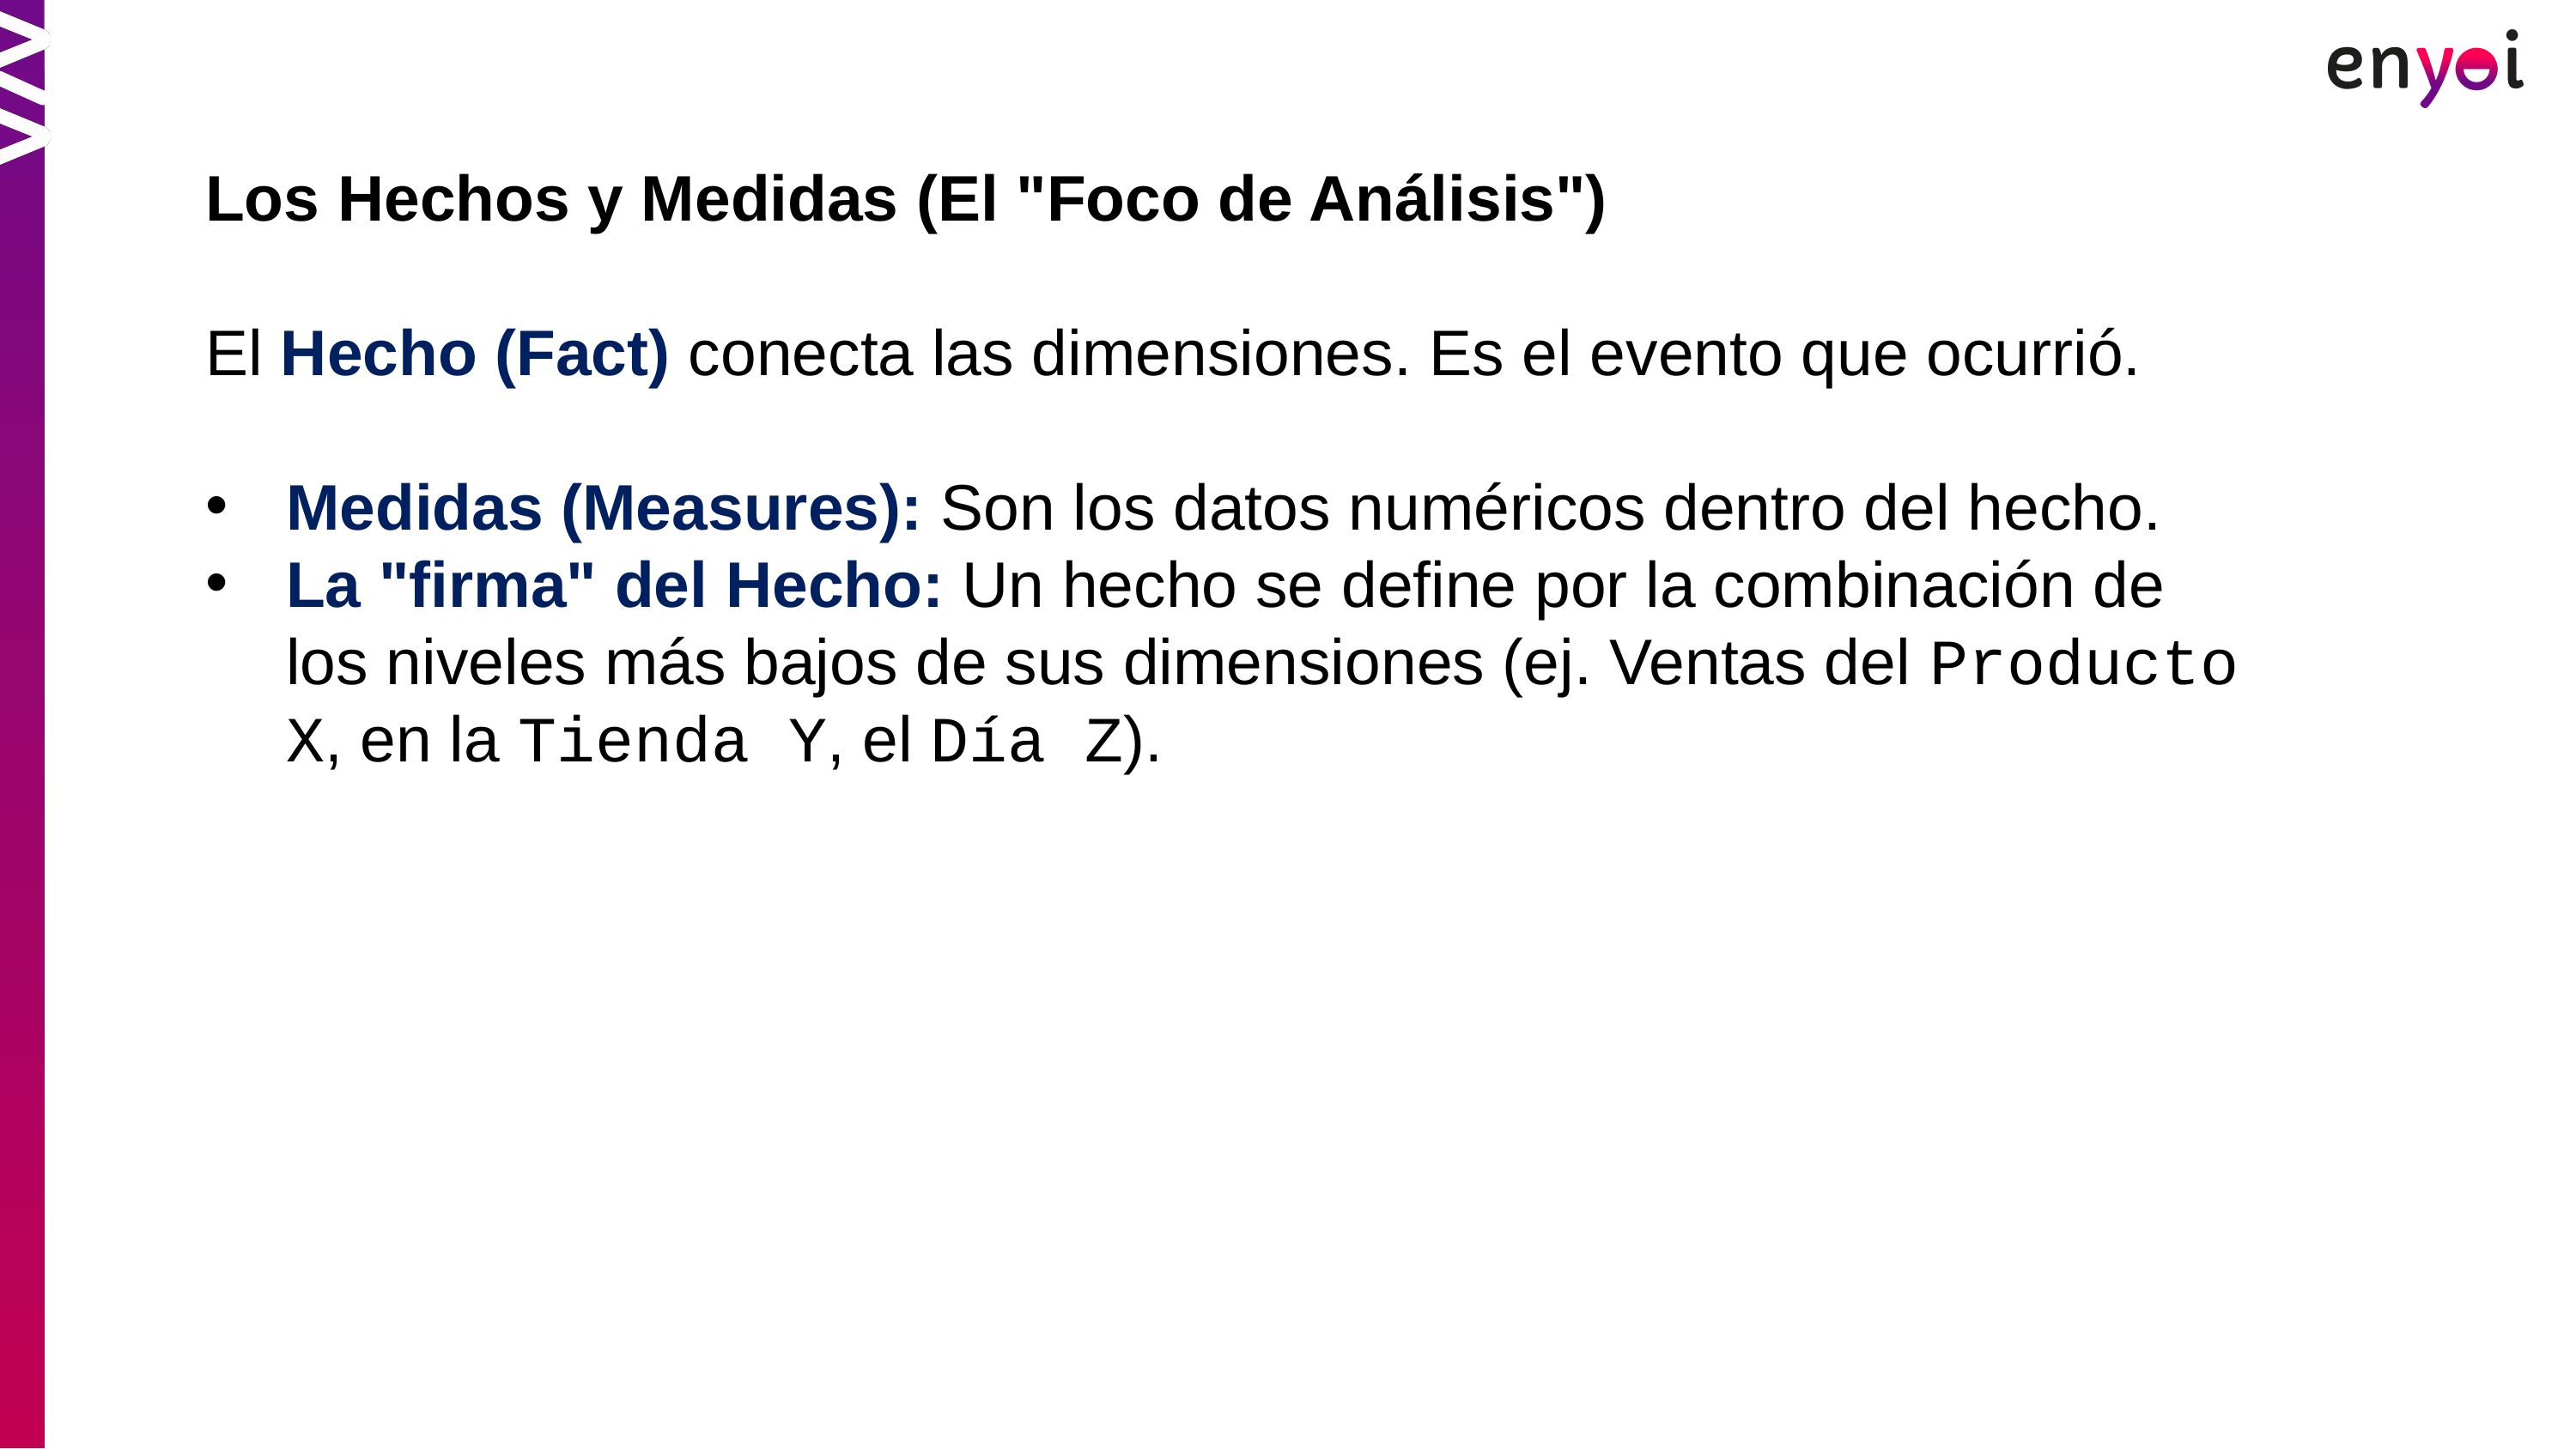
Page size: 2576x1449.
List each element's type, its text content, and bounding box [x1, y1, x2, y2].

text_box Los Hechos y Medidas (El "Foco de Análisis") El Hecho (Fact) conecta las dimensiones. Es el evento que ocurrió. Medidas (Measures): Son los datos numéricos dentro del hecho. La "firma" del Hecho: Un hecho se define por la combinación de los niveles más bajos de sus dimensiones (ej. Ventas del Producto X, en la Tienda Y, el Día Z). [192, 149, 2277, 781]
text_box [0, 0, 53, 1449]
text_box [2328, 29, 2524, 108]
